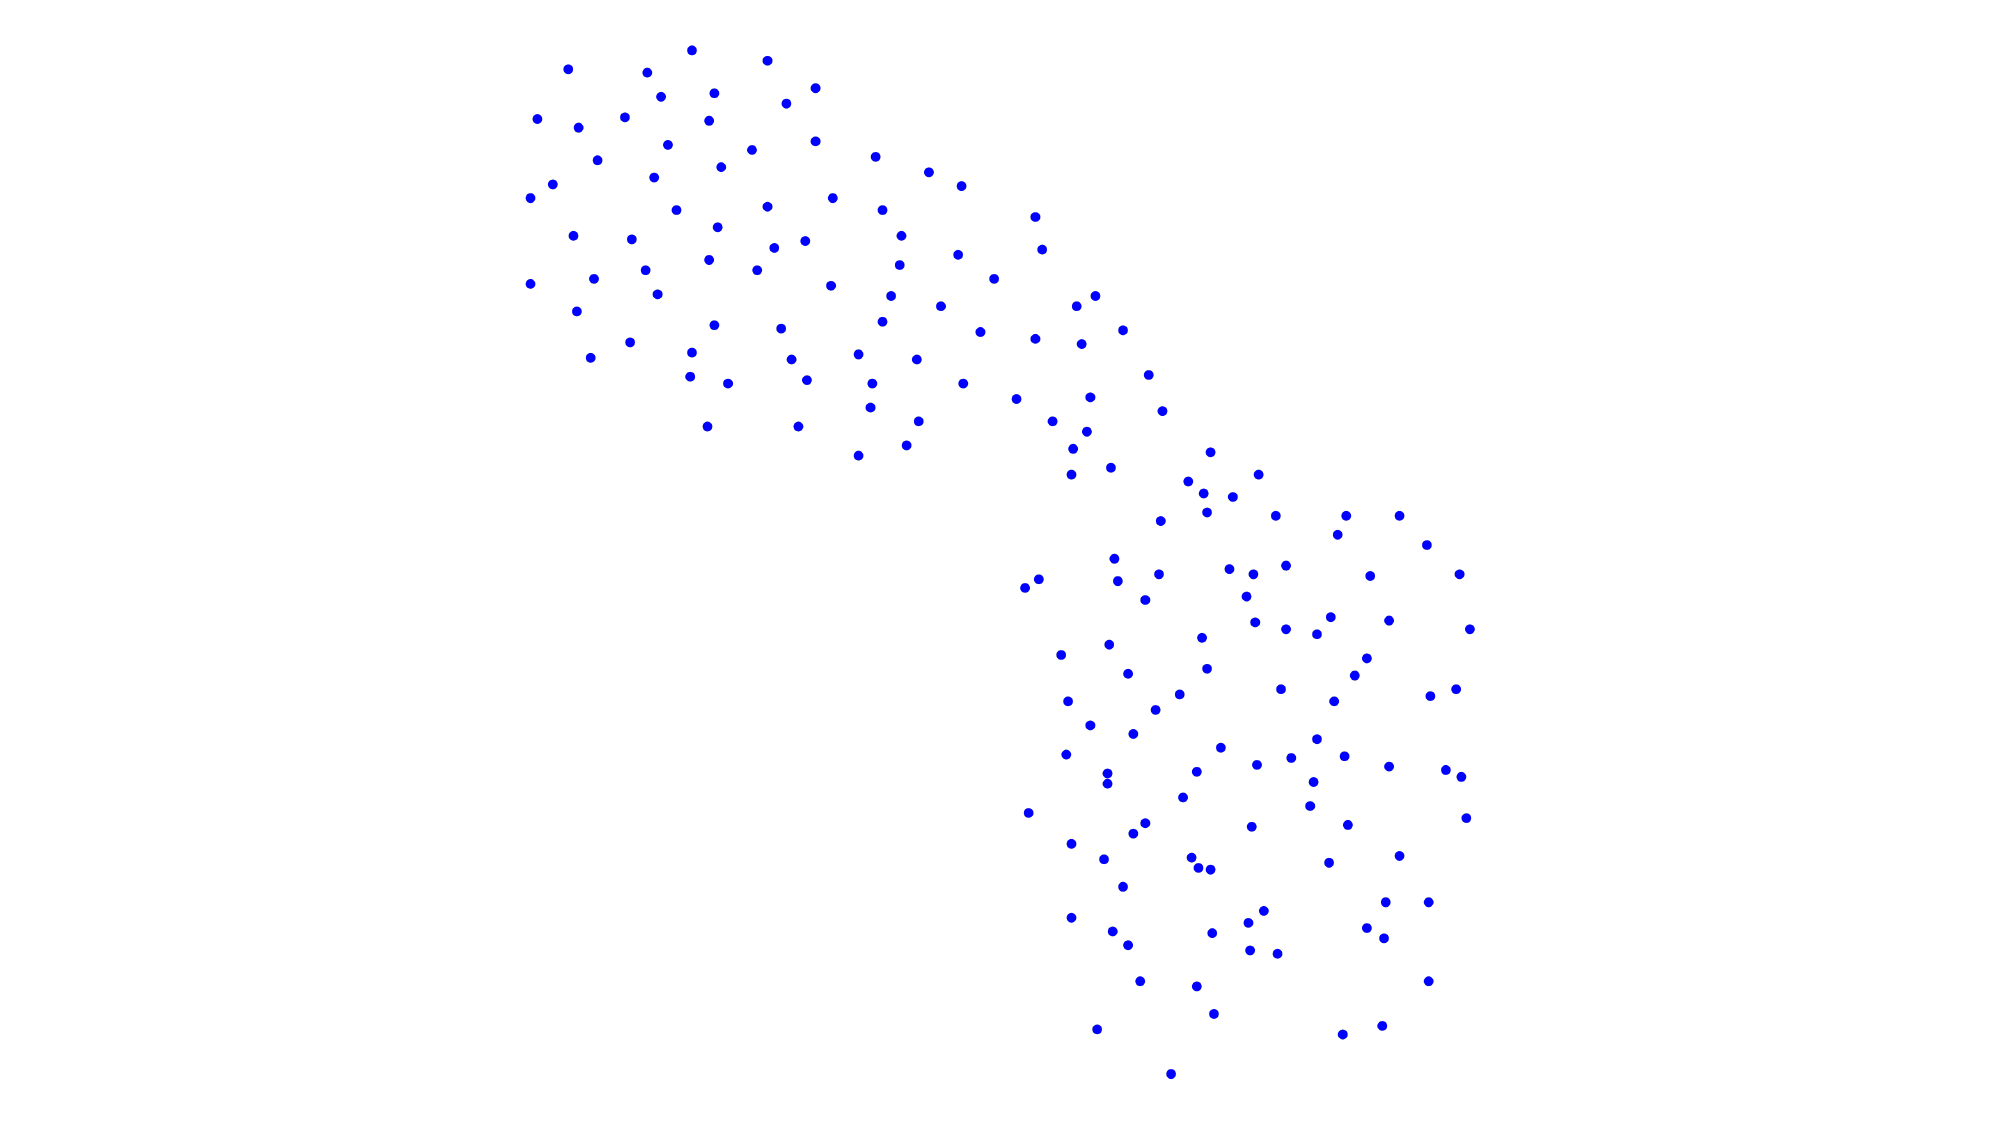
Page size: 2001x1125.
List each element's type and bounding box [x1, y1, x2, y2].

picture [371, 0, 1629, 1125]
